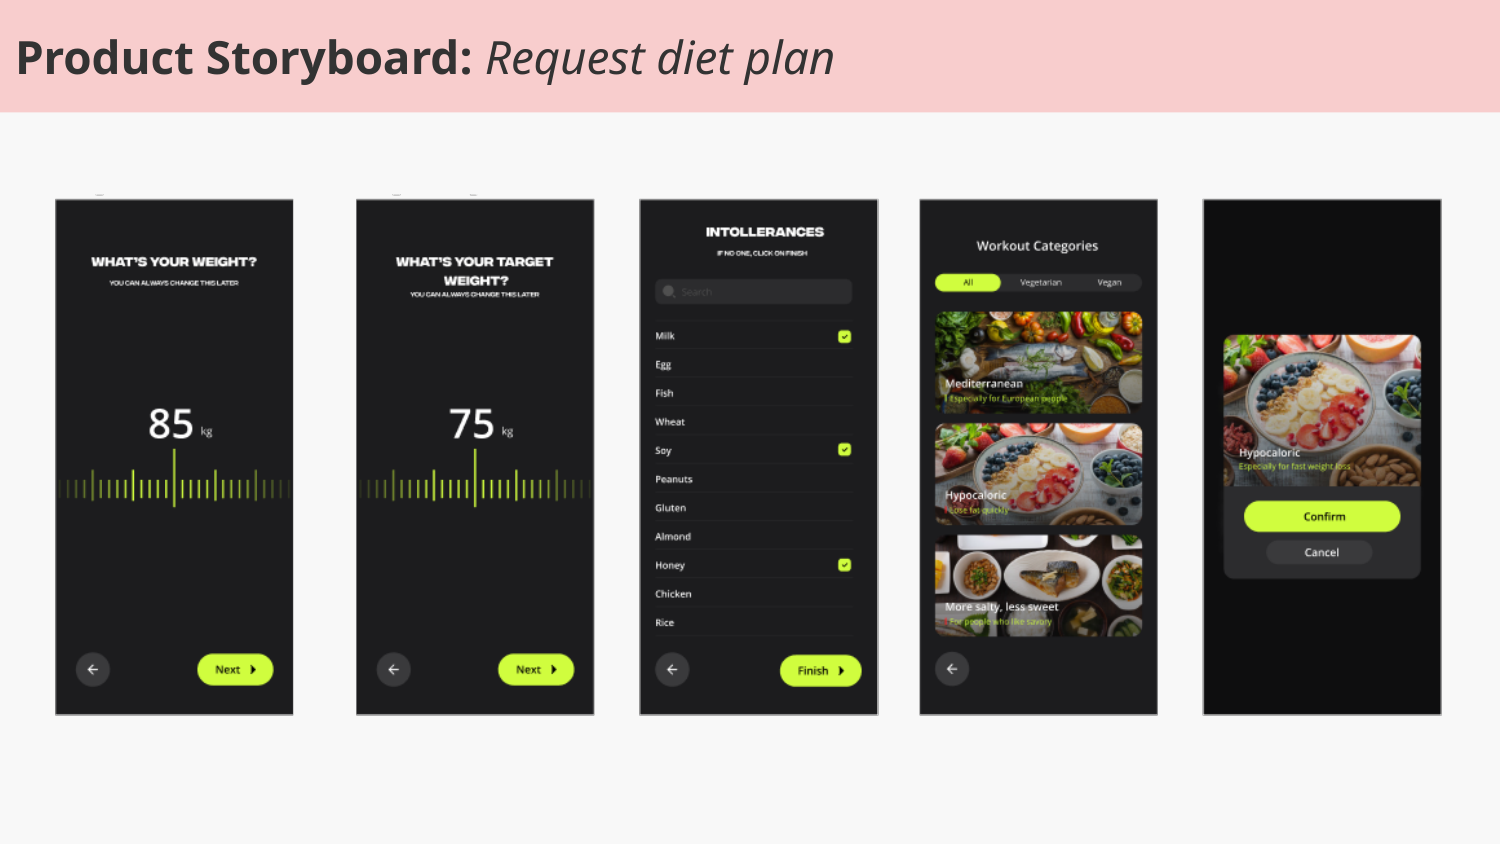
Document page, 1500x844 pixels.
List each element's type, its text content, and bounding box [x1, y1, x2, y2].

picture [49, 194, 1451, 722]
title Product Storyboard: Request diet plan [0, 0, 1500, 113]
